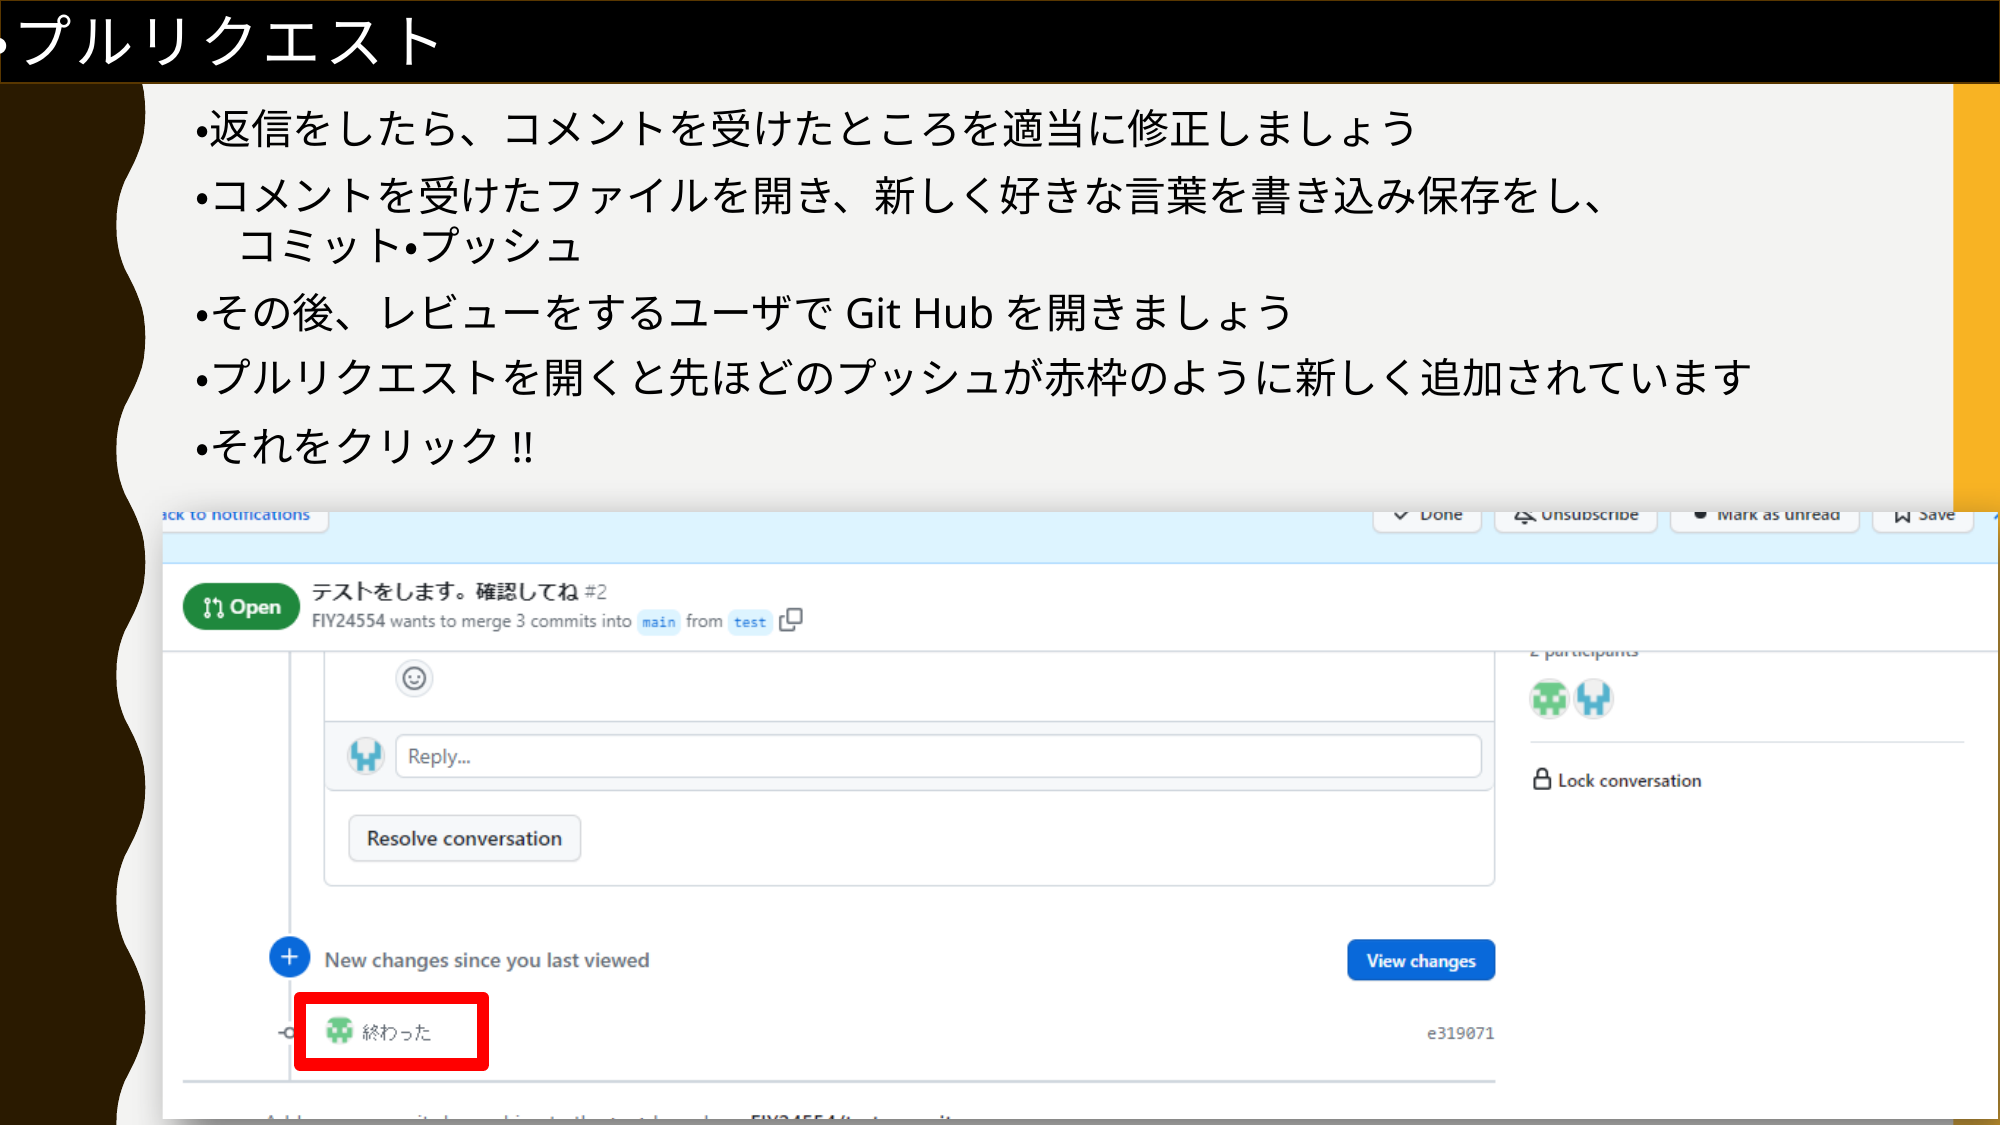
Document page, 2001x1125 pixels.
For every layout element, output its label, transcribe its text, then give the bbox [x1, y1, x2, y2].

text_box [0, 0, 2000, 104]
text_box ・返信をしたら、コメントを受けたところを適当に修正しましょう [180, 104, 1811, 161]
text_box ・プルリクエストを開くと先ほどのプッシュが赤枠のように新しく追加されています [180, 344, 1811, 410]
picture [162, 512, 1998, 1119]
text_box ・それをクリック!! [180, 413, 1811, 479]
text_box ・その後、レビューをするユーザでGit Hubを開きましょう [180, 279, 1811, 344]
text_box ・コメントを受けたファイルを開き、新しく好きな言葉を書き込み保存をし、 コミット・プッシュ [180, 162, 1690, 277]
